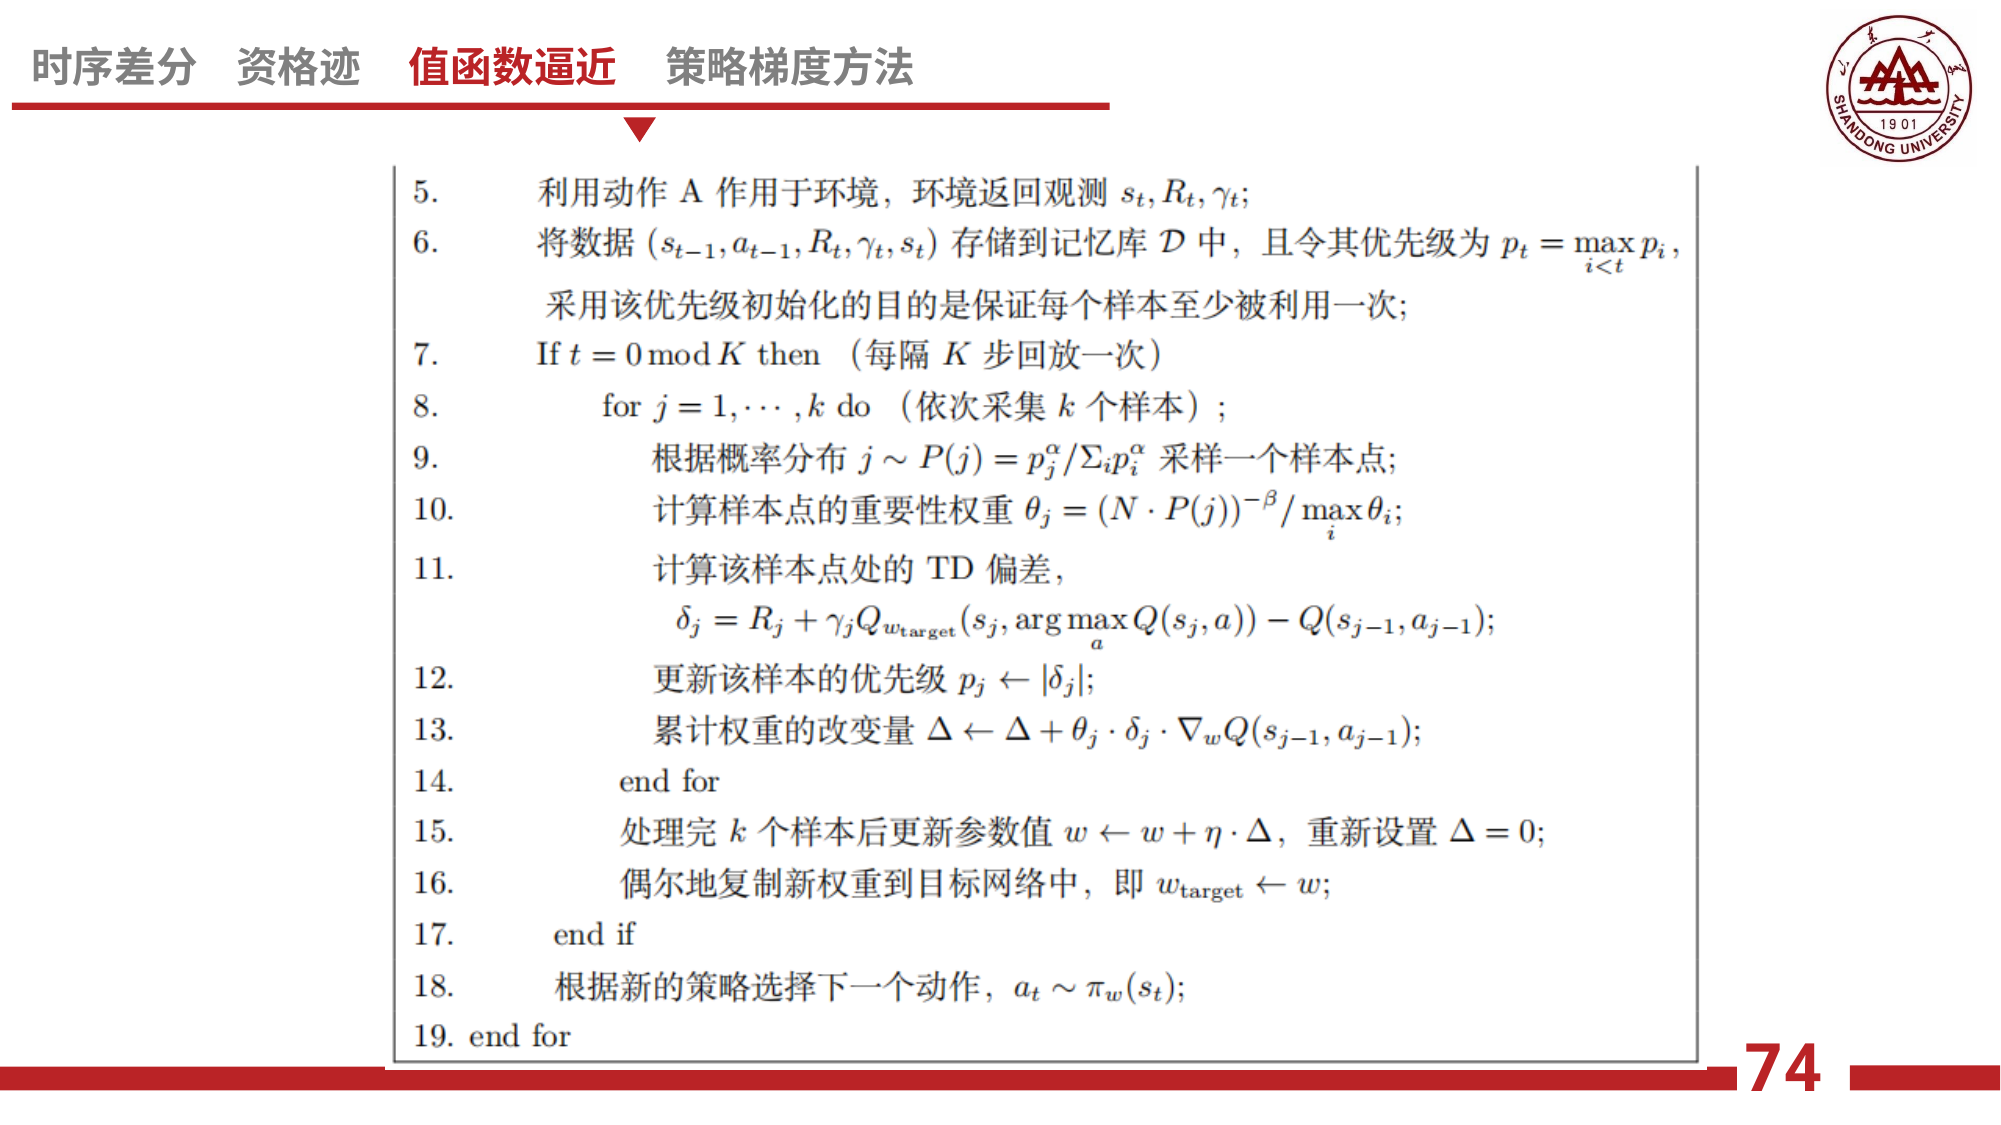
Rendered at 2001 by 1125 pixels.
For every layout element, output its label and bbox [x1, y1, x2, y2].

picture [385, 156, 1707, 1070]
picture [1820, 9, 1977, 167]
